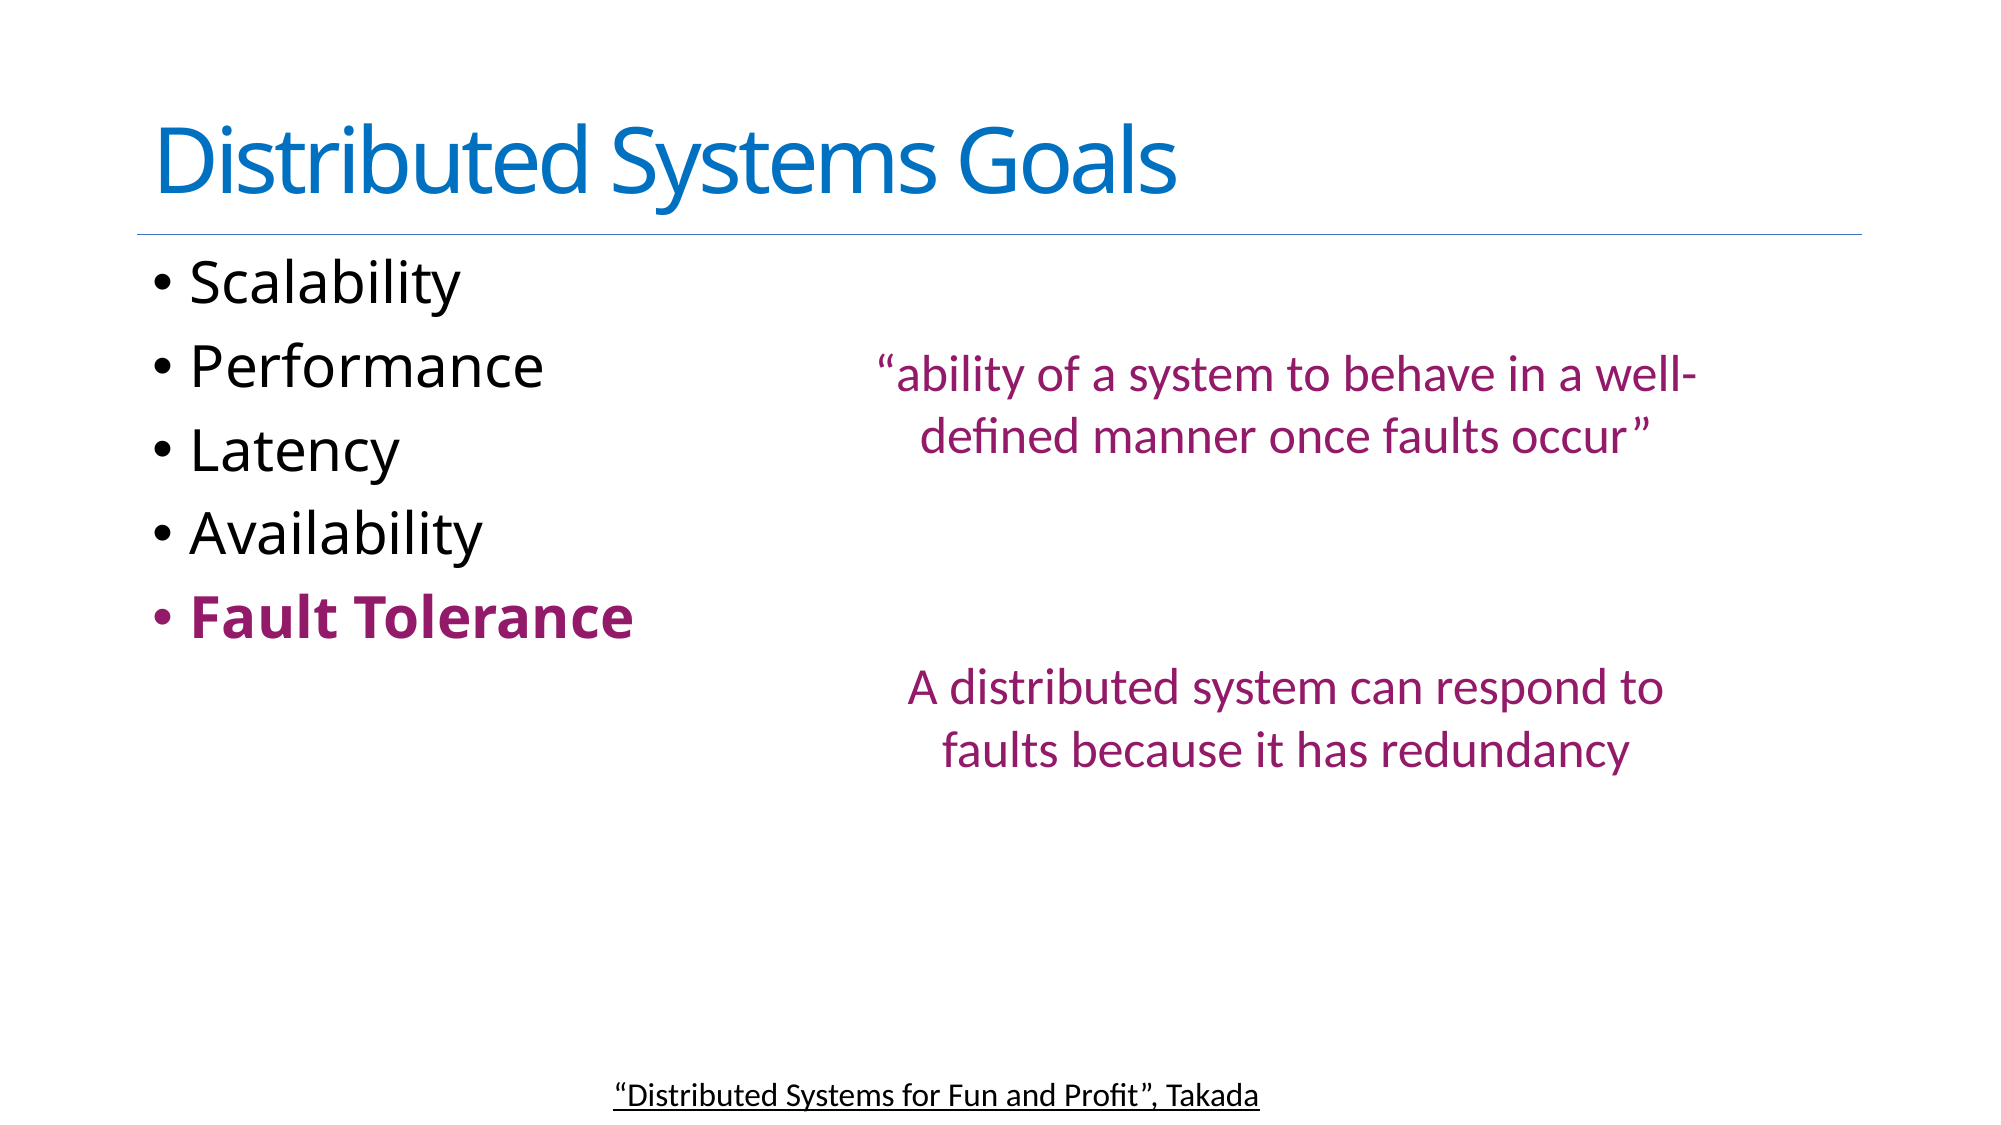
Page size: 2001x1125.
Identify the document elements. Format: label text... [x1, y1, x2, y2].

text_box “ability of a system to behave in a well-defined manner once faults occur” [851, 333, 1722, 470]
list Scalability Performance Latency Availability Fault Tolerance [137, 246, 1432, 960]
text_box “Distributed Systems for Fun and Profit”, Takada [607, 1067, 1267, 1120]
title Distributed Systems Goals [137, 3, 1863, 221]
text_box A distributed system can respond to faults because it has redundancy [851, 646, 1722, 784]
